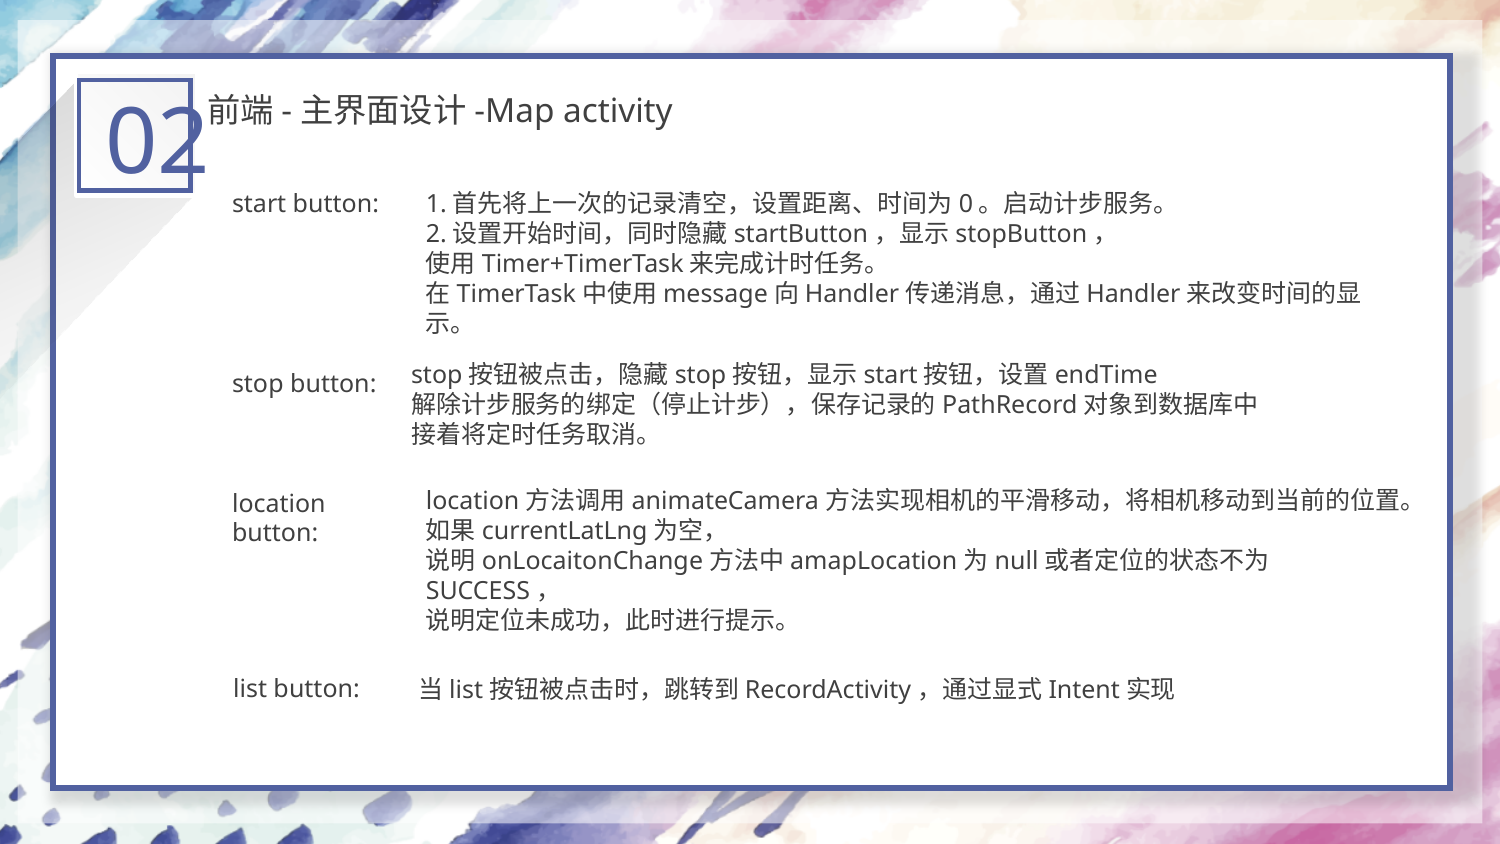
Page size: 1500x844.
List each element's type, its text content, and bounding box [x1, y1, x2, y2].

text_box location方法调用animateCamera方法实现相机的平滑移动，将相机移动到当前的位置。 如果currentLatLng为空， 说明onLocaitonChange方法中amapLocation为null或者定位的状态不为SUCCESS， 说明定位未成功，此时进行提示。 [411, 477, 1426, 642]
text_box 1.首先将上一次的记录清空，设置距离、时间为0。启动计步服务。 2.设置开始时间，同时隐藏startButton，显示stopButton， 使用Timer+TimerTask来完成计时任务。 在TimerTask中使用message向Handler传递消息，通过Handler来改变时间的显示。 [411, 180, 1399, 345]
text_box start button: stop button: location button: [217, 180, 411, 645]
text_box 前端-主界面设计-Map activity [202, 81, 688, 137]
text_box stop按钮被点击，隐藏stop按钮，显示start按钮，设置endTime 解除计步服务的绑定（停止计步），保存记录的PathRecord对象到数据库中 接着将定时任务取消。 [396, 350, 1274, 456]
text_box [0, 70, 197, 542]
picture [0, 0, 1500, 844]
text_box list button: [218, 665, 376, 710]
text_box 当list按钮被点击时，跳转到RecordActivity，通过显式Intent实现 [403, 666, 1191, 712]
